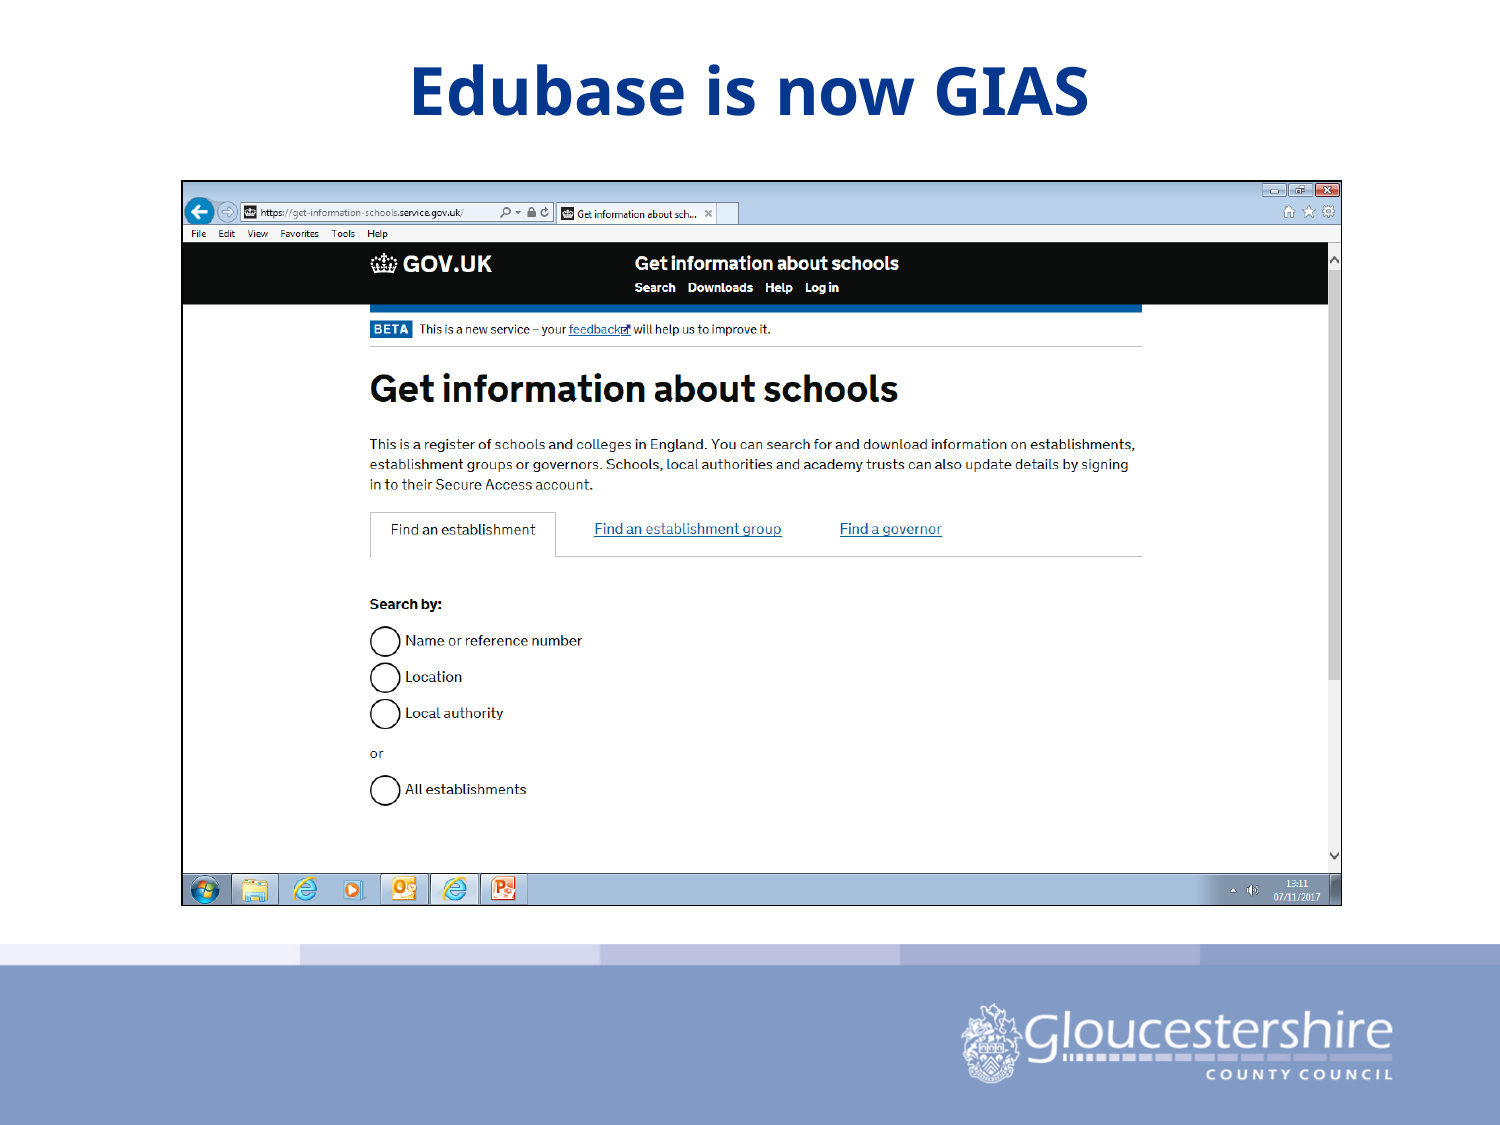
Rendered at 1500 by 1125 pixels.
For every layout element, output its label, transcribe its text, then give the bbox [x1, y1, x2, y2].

title Edubase is now GIAS [75, 0, 1425, 183]
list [182, 181, 1341, 906]
picture [0, 0, 1500, 1125]
